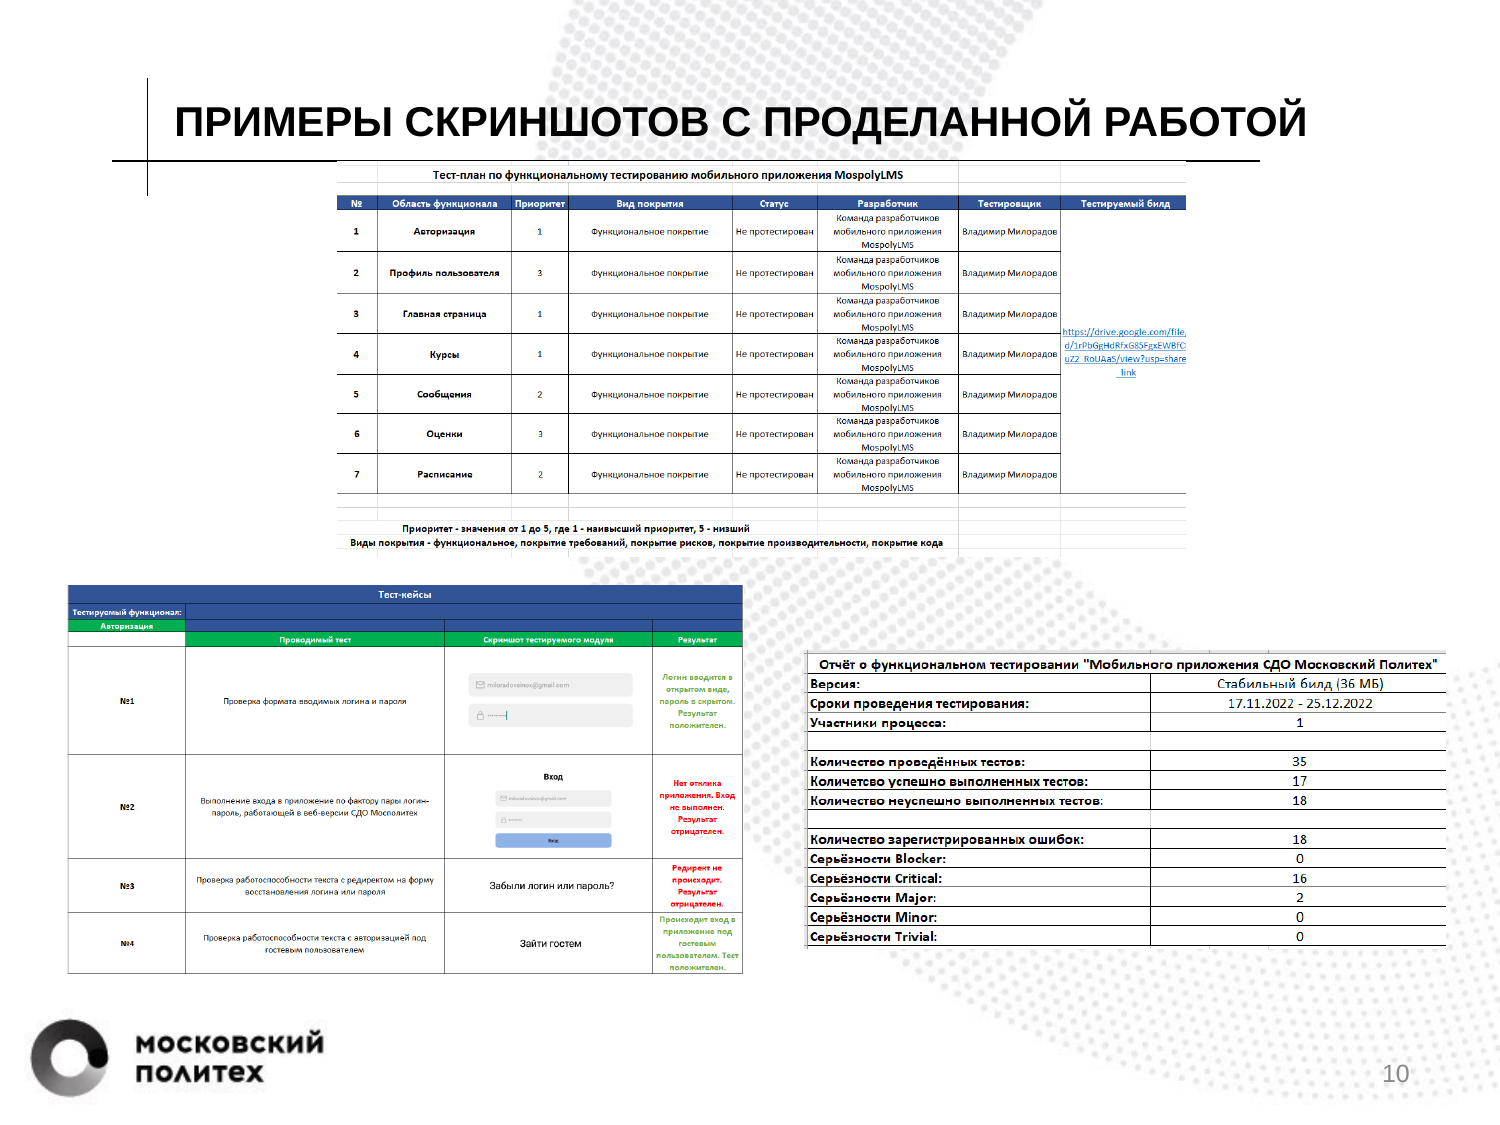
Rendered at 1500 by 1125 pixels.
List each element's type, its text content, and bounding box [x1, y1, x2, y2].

picture [0, 0, 1500, 1125]
slide_number 10 [1074, 1042, 1425, 1103]
text_box ПРИМЕРЫ СКРИНШОТОВ С ПРОДЕЛАННОЙ РАБОТОЙ [159, 78, 1427, 161]
